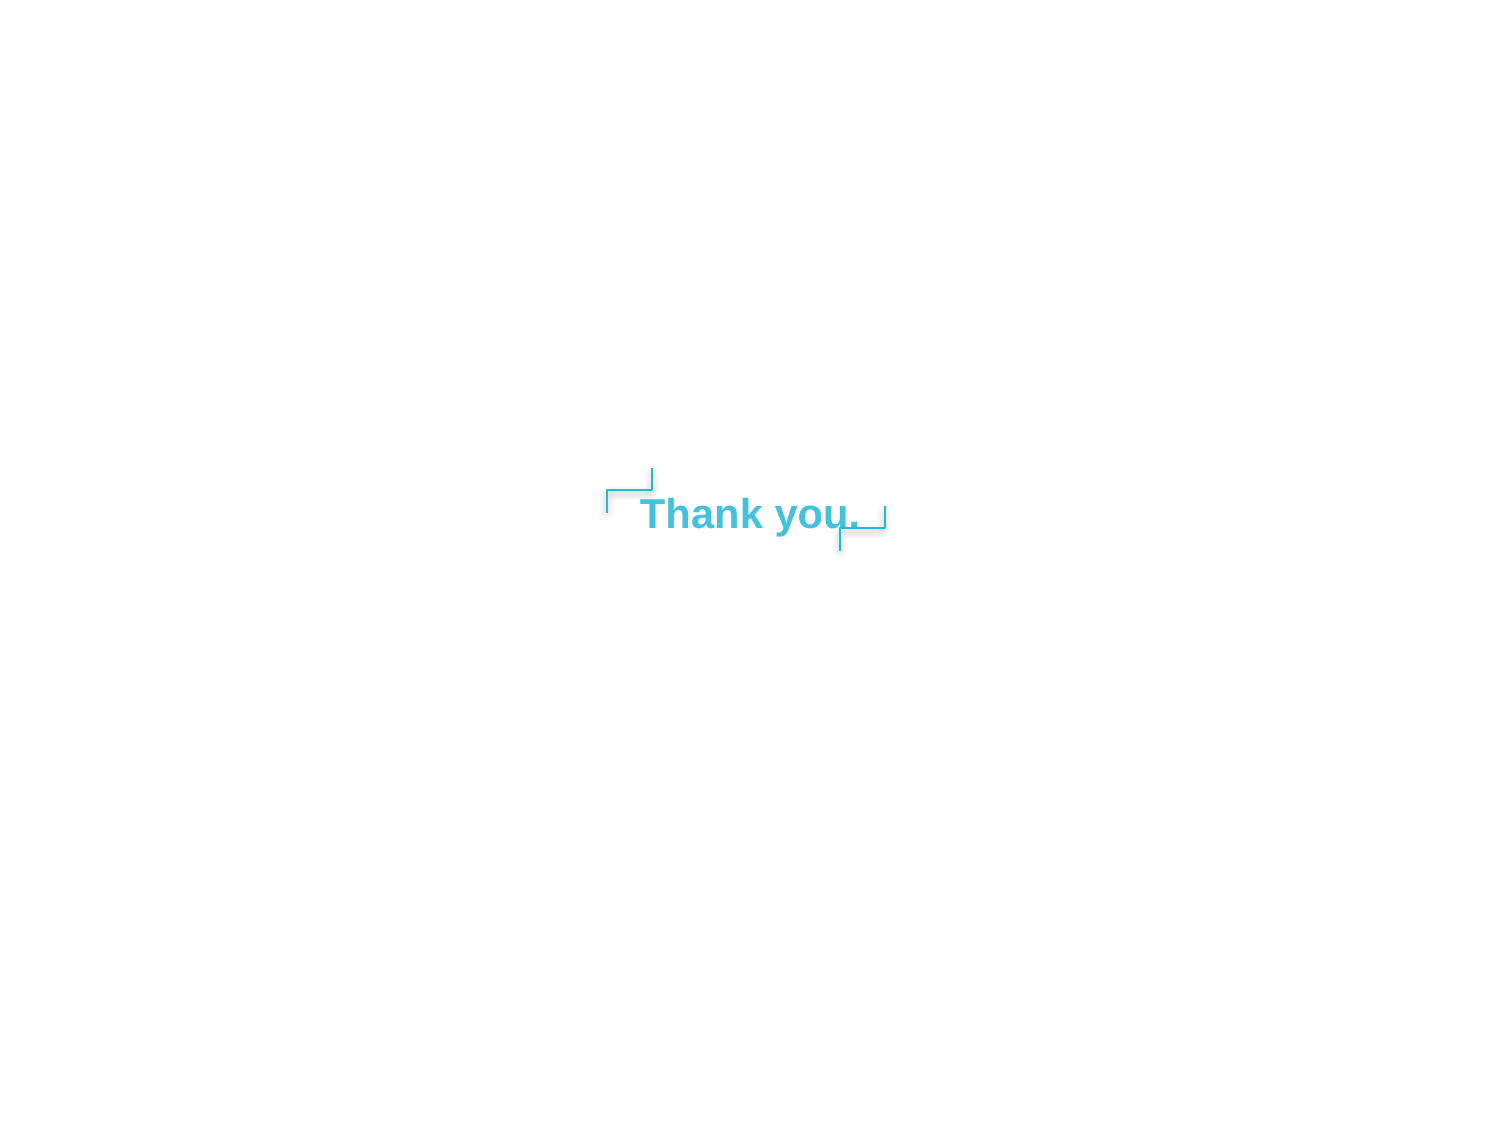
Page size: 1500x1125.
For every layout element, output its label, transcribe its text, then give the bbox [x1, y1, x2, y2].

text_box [606, 467, 653, 513]
text_box Thank you. [247, 479, 1253, 721]
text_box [839, 505, 885, 551]
